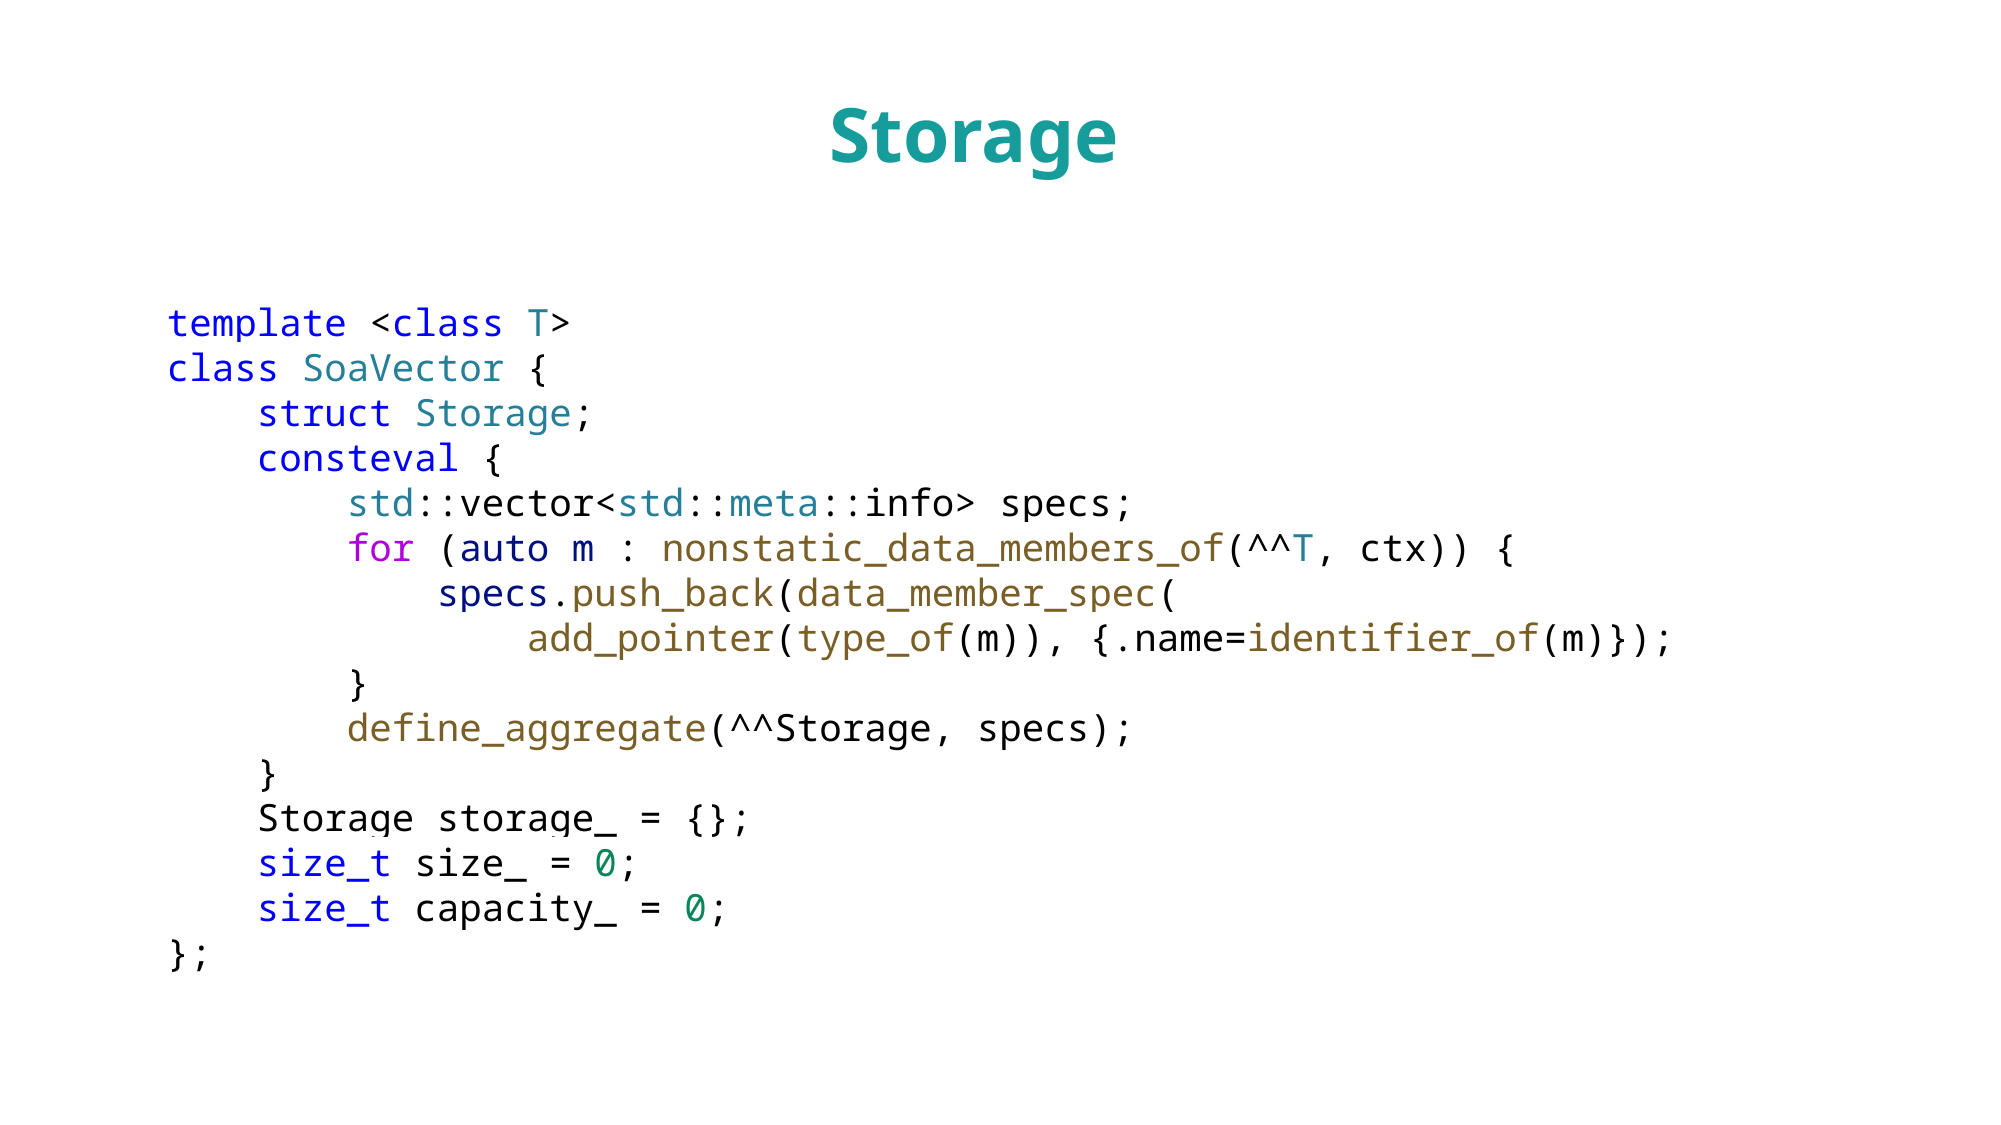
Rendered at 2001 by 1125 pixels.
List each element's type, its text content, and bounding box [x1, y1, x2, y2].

title Storage [100, 90, 1849, 276]
text_box template <class T> class SoaVector { struct Storage; consteval { std::vector<std::meta::info> specs; for (auto m : nonstatic_data_members_of(^^T, ctx)) { specs.push_back(data_member_spec( add_pointer(type_of(m)), {.name=identifier_of(m)}); } define_aggregate(^^Storage, specs); } Storage storage_ = {}; size_t size_ = 0; size_t capacity_ = 0; }; [152, 292, 1690, 982]
